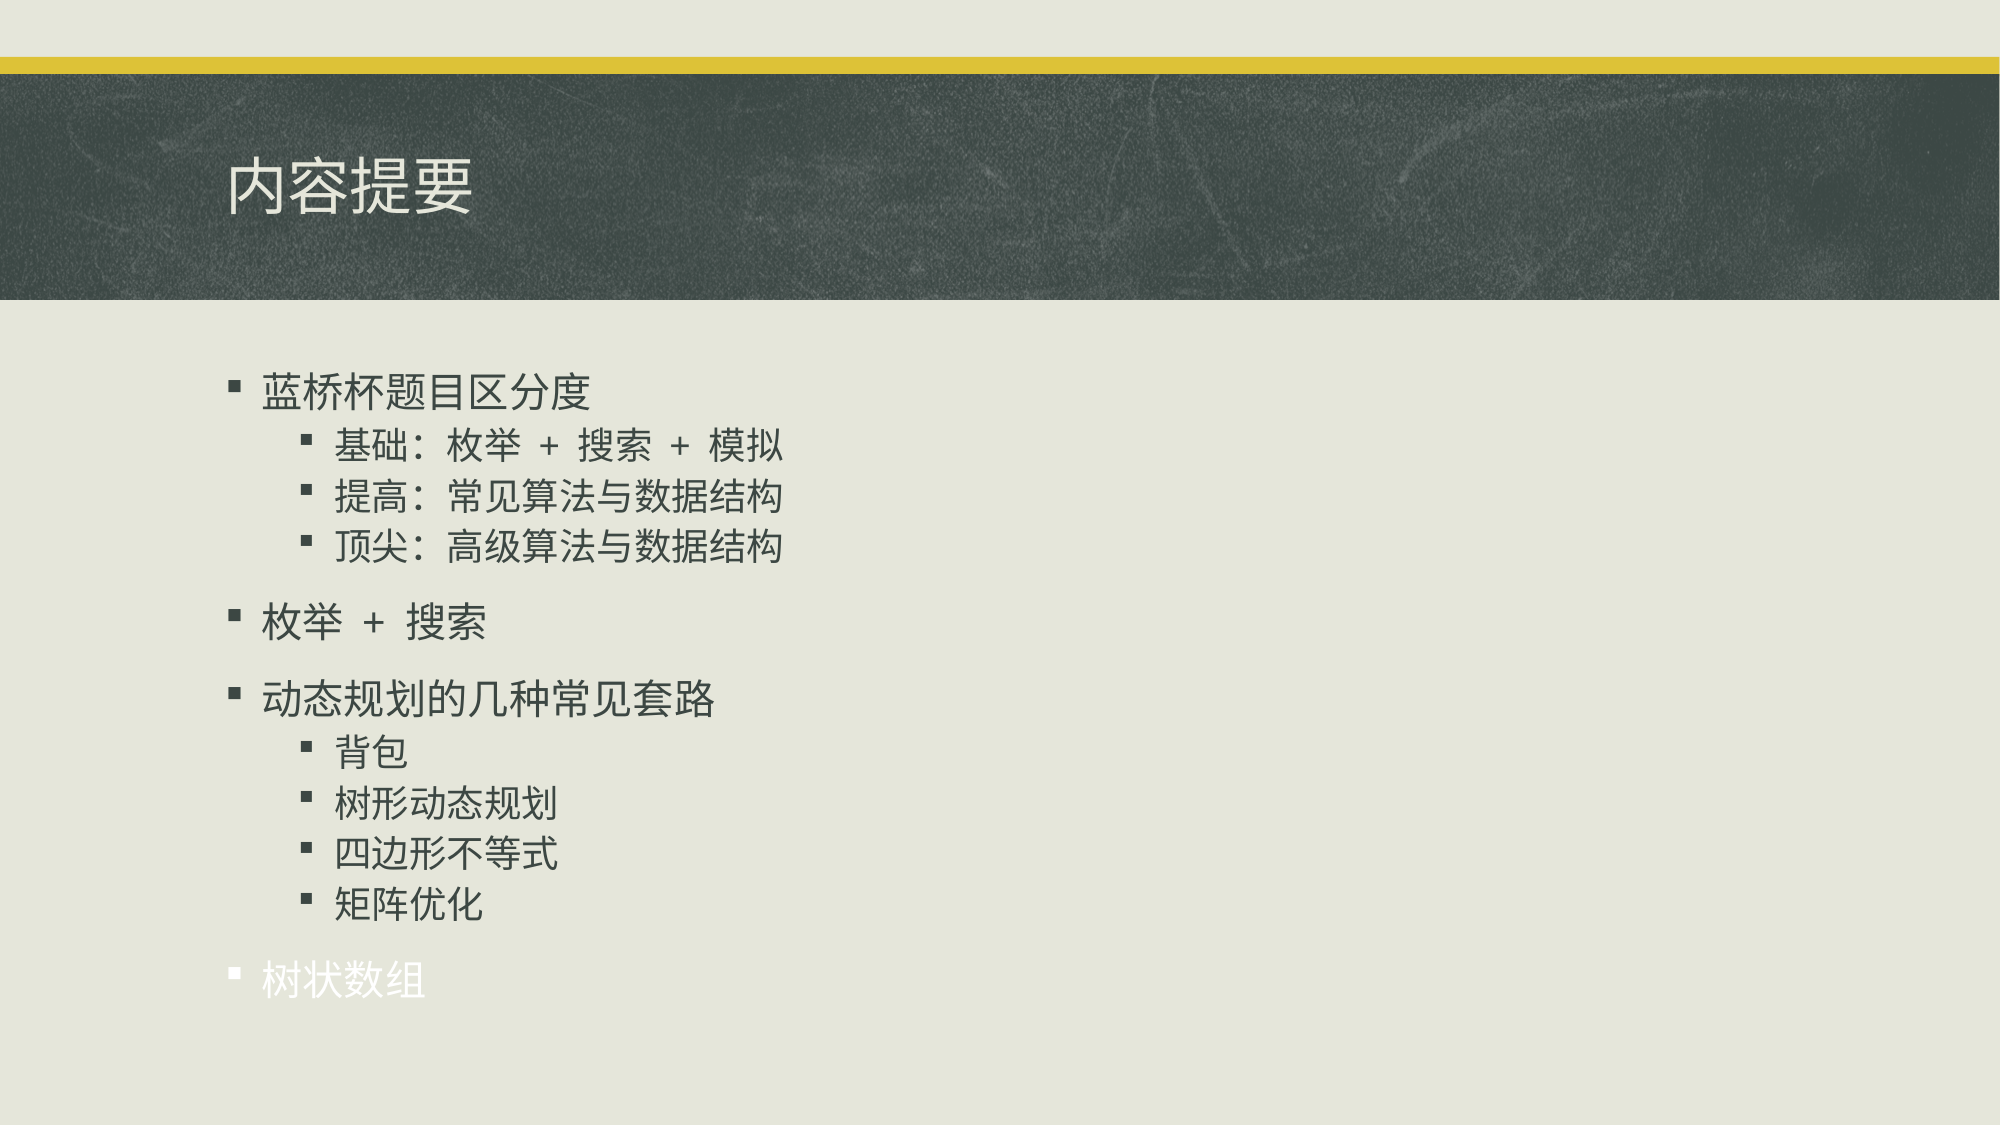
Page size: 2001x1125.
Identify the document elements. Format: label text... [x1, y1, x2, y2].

title 内容提要 [210, 76, 1790, 300]
picture [0, 74, 2000, 300]
list 蓝桥杯题目区分度 基础：枚举 + 搜索 + 模拟 提高：常见算法与数据结构 顶尖：高级算法与数据结构 枚举 + 搜索 动态规划的几种常见套路 背包 树形动态规划 四边形不等式 矩阵优化 树状数组 [210, 359, 1790, 1014]
